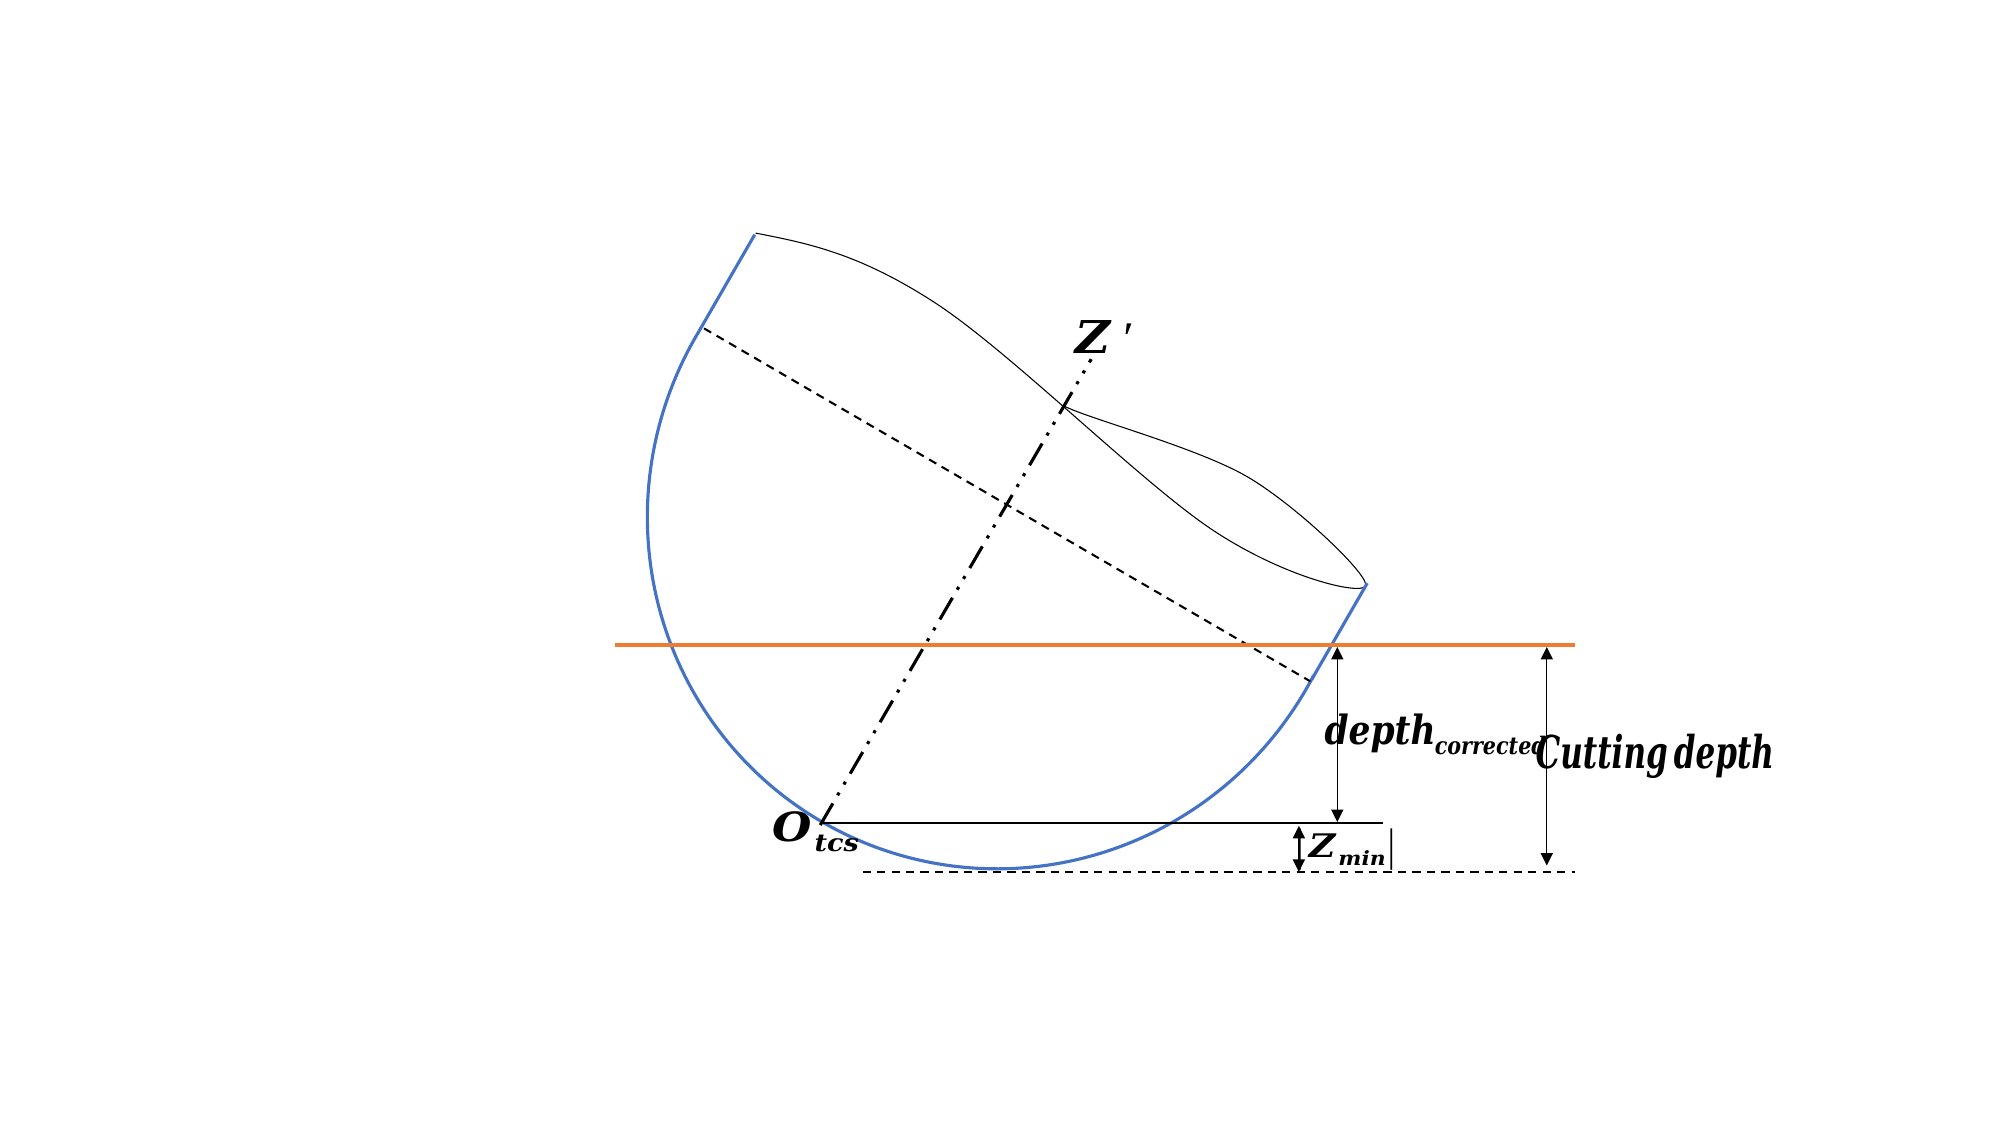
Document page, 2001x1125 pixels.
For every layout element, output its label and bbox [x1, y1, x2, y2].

text_box [647, 155, 1353, 644]
text_box [647, 646, 1353, 874]
